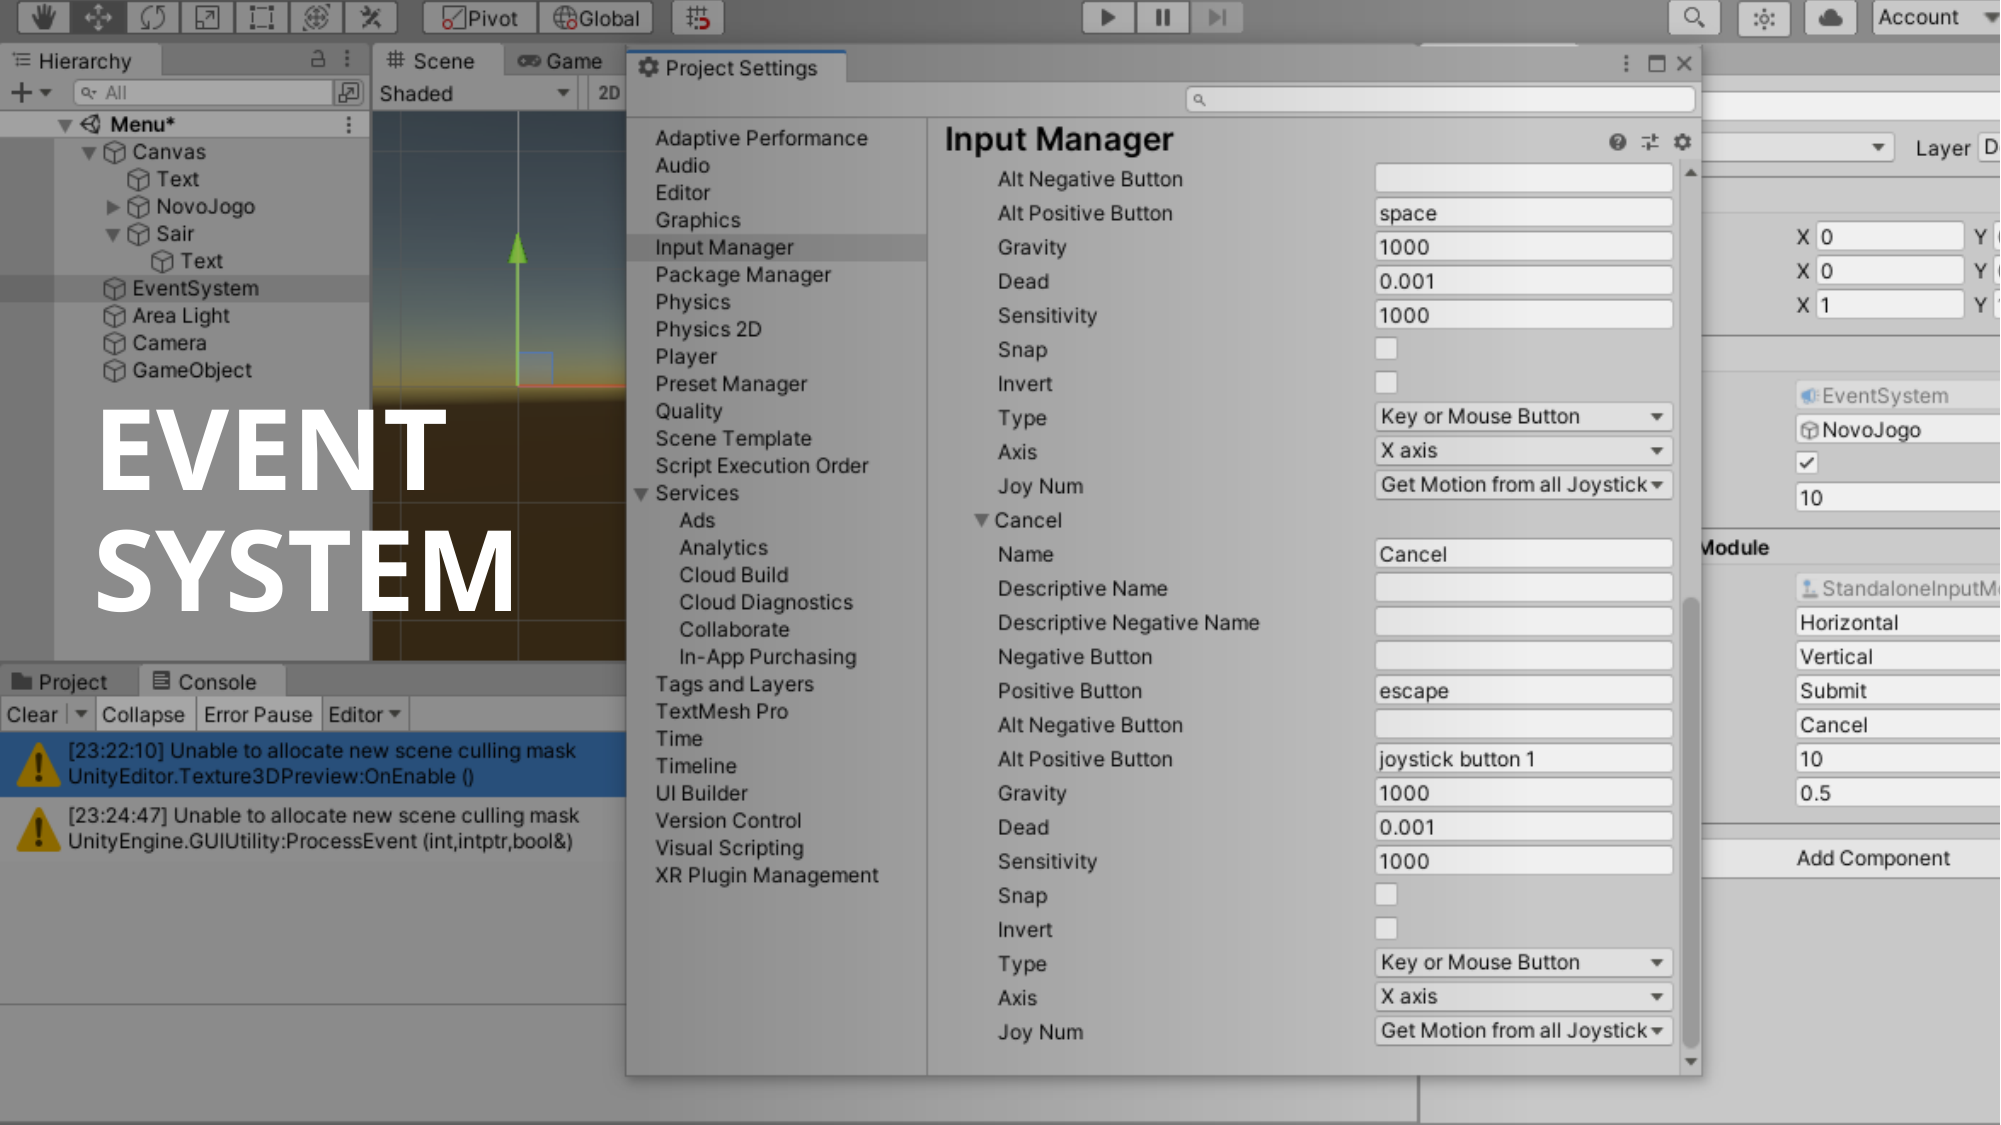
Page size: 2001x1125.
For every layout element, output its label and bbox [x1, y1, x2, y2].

list [0, 0, 2000, 1125]
